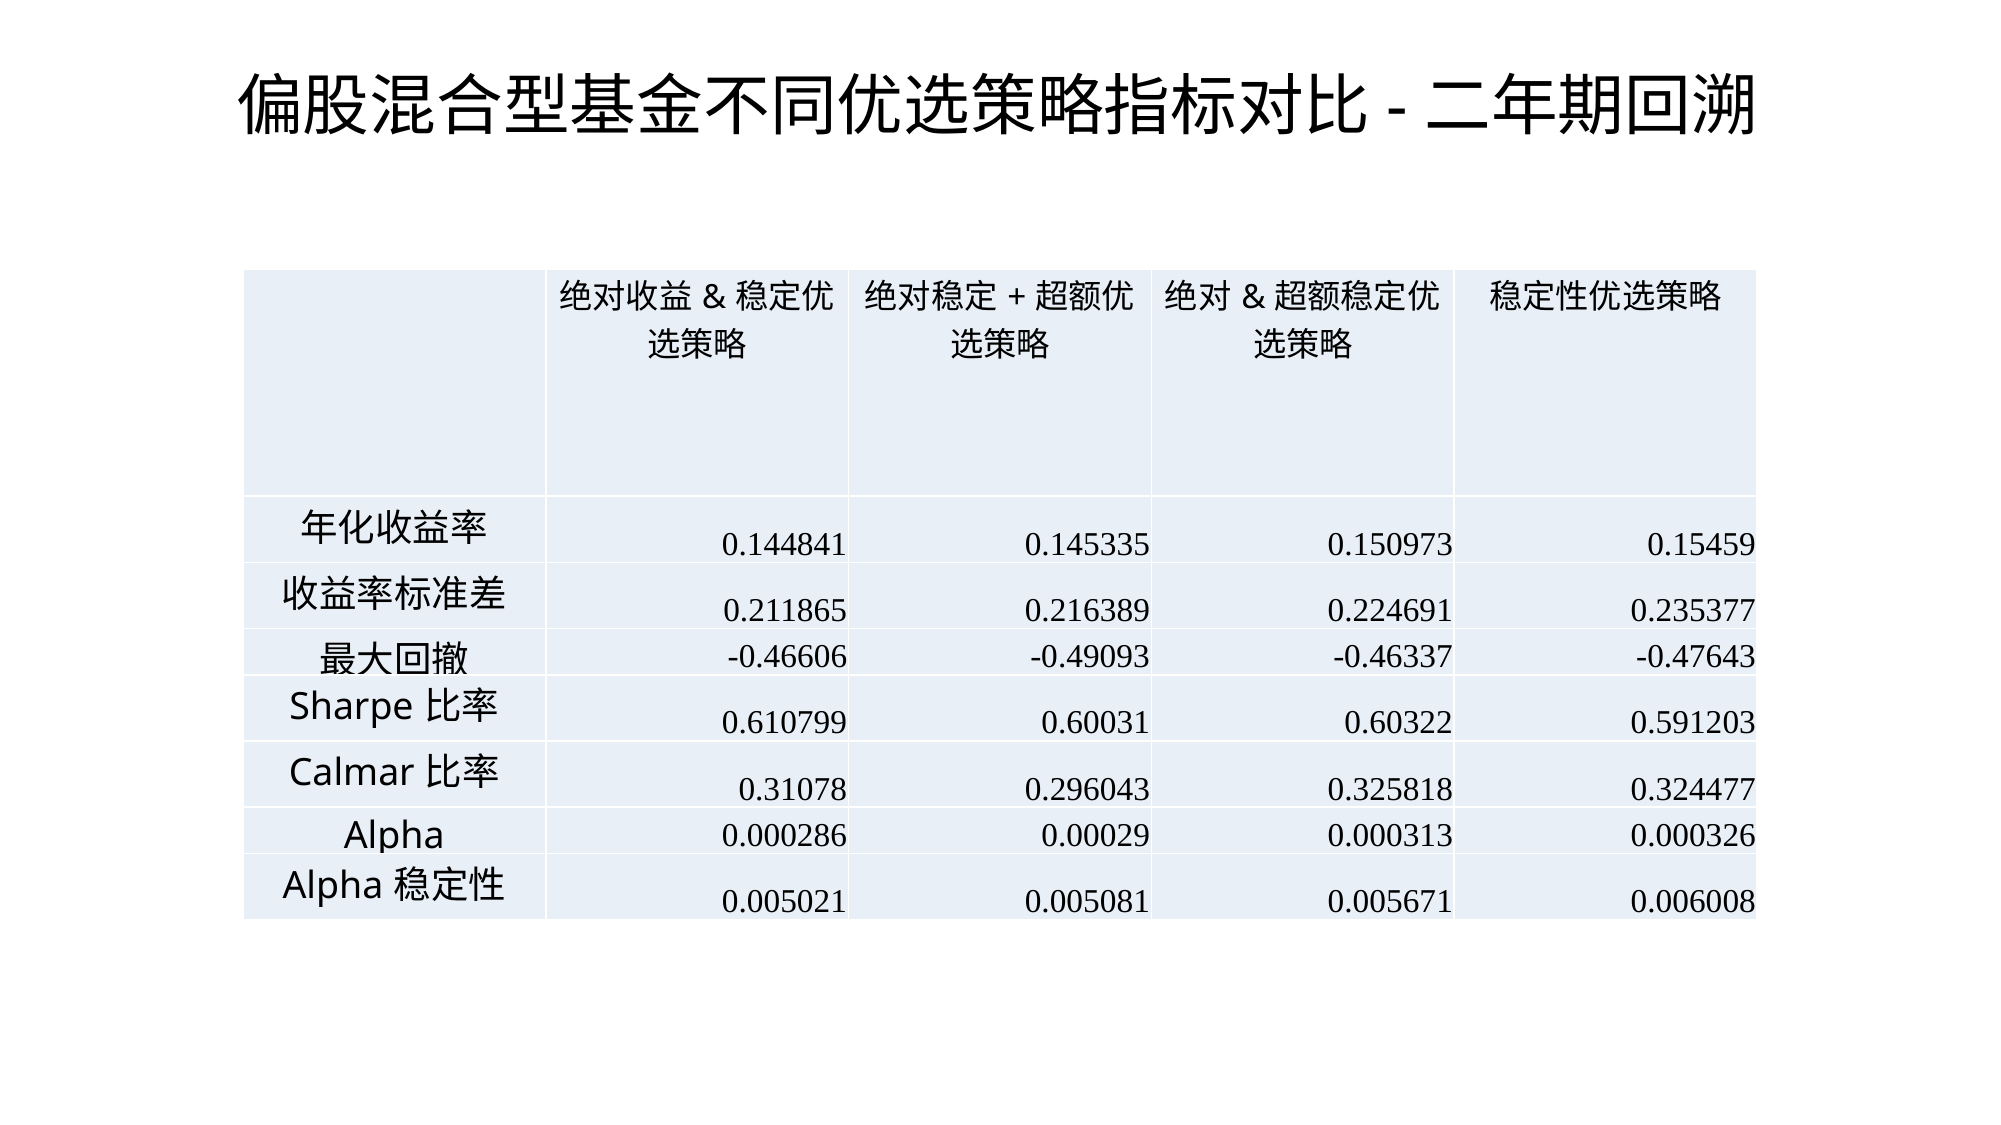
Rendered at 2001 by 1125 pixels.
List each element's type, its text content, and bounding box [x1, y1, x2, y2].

table_cell -0.49093 [849, 629, 1151, 674]
table_cell 0.005671 [1152, 854, 1453, 919]
table_cell 0.15459 [1455, 497, 1756, 562]
table_cell 0.000286 [547, 808, 848, 853]
table_cell 0.000313 [1152, 808, 1453, 853]
table_cell Calmar比率 [244, 742, 545, 806]
table_cell 0.211865 [547, 563, 848, 628]
table_cell 0.235377 [1455, 563, 1756, 628]
table_cell 0.144841 [547, 497, 848, 562]
table_cell 最大回撤 [244, 629, 545, 674]
table_cell 0.005021 [547, 854, 848, 919]
table_cell 0.000326 [1455, 808, 1756, 853]
table_cell -0.46337 [1152, 629, 1453, 674]
table_cell 0.150973 [1152, 497, 1453, 562]
table_cell -0.47643 [1455, 629, 1756, 674]
table_cell 0.296043 [849, 742, 1151, 806]
table_header [244, 270, 545, 495]
table_header 绝对稳定+超额优选策略 [849, 270, 1151, 495]
table_cell 0.60322 [1152, 676, 1453, 740]
table_cell 0.610799 [547, 676, 848, 740]
table_cell 0.325818 [1152, 742, 1453, 806]
table_header 稳定性优选策略 [1455, 270, 1756, 495]
table_cell 0.00029 [849, 808, 1151, 853]
table_cell 0.216389 [849, 563, 1151, 628]
table_cell 收益率标准差 [244, 563, 545, 628]
table_cell Alpha稳定性 [244, 854, 545, 919]
table_cell 0.324477 [1455, 742, 1756, 806]
table_header 绝对收益&稳定优选策略 [547, 270, 848, 495]
table_cell 0.224691 [1152, 563, 1453, 628]
table_cell 0.60031 [849, 676, 1151, 740]
table_cell 年化收益率 [244, 497, 545, 562]
table_cell 0.145335 [849, 497, 1151, 562]
table_cell 0.005081 [849, 854, 1151, 919]
table_cell Sharpe比率 [244, 676, 545, 740]
title 偏股混合型基金不同优选策略指标对比-二年期回溯 [221, 6, 1796, 210]
table_cell -0.46606 [547, 629, 848, 674]
table_cell 0.006008 [1455, 854, 1756, 919]
table_cell 0.591203 [1455, 676, 1756, 740]
table_cell Alpha [244, 808, 545, 853]
table_cell 0.31078 [547, 742, 848, 806]
table_header 绝对&超额稳定优选策略 [1152, 270, 1453, 495]
